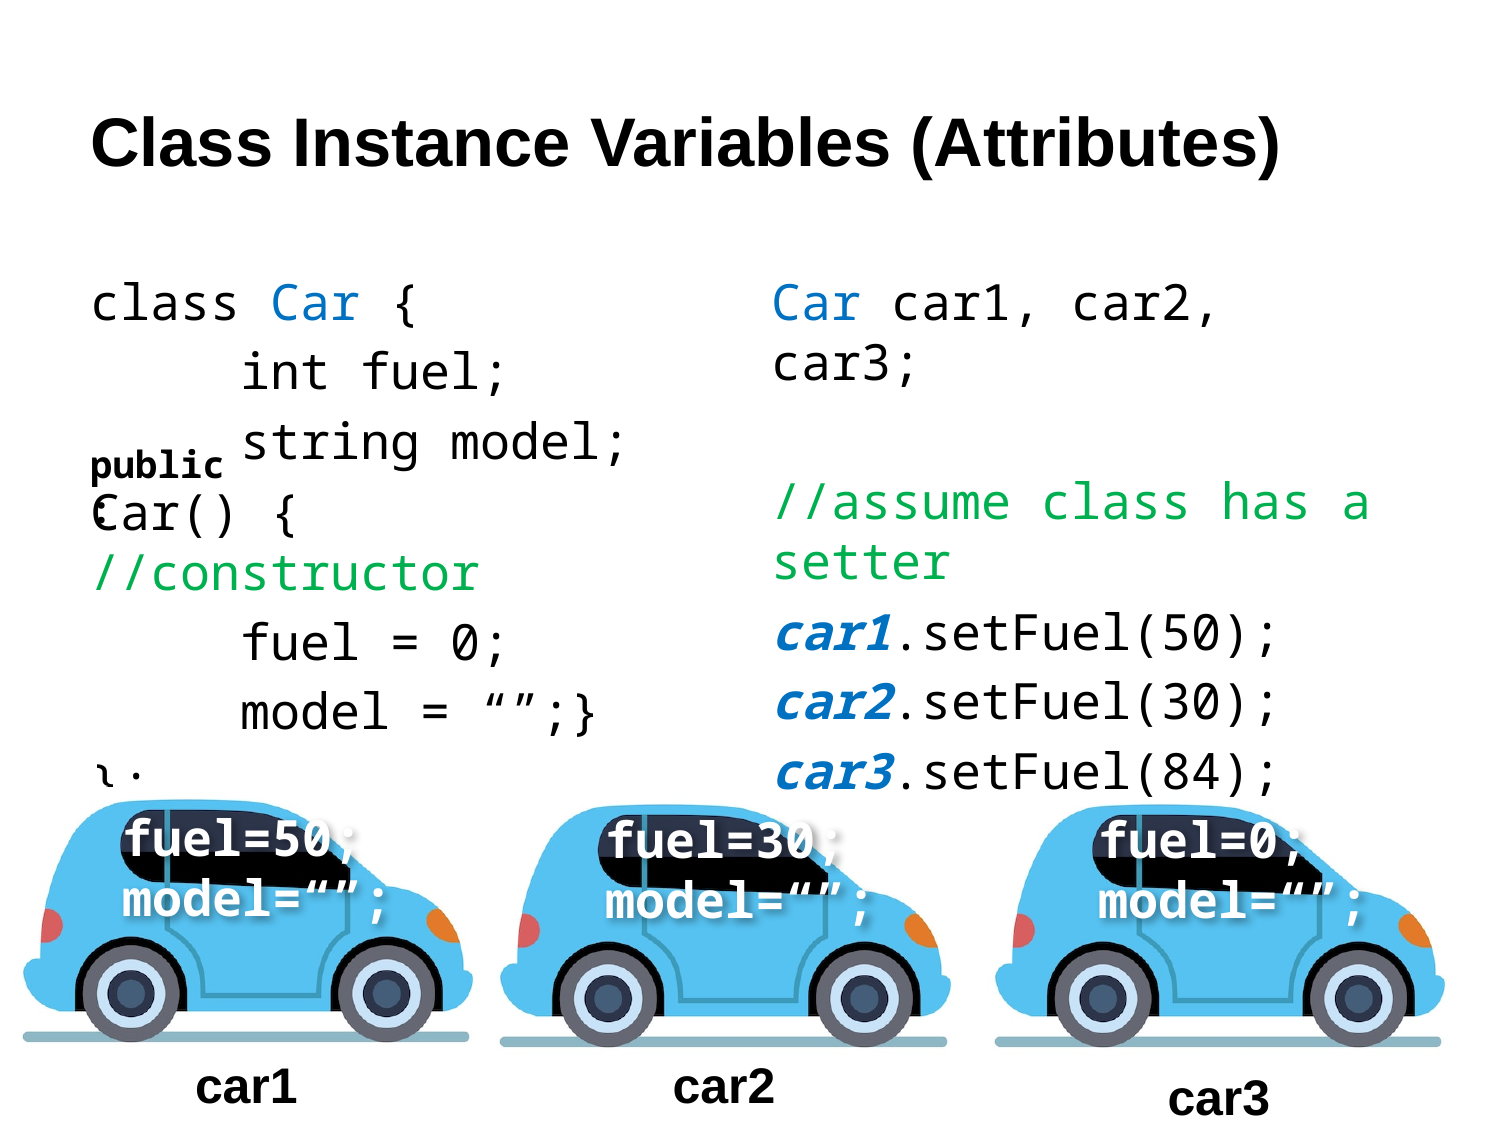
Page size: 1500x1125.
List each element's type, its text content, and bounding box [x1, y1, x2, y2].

text_box car1 [180, 1063, 315, 1121]
picture [0, 787, 1468, 1059]
text_box car3 [1152, 1068, 1287, 1125]
text_box public: [75, 434, 251, 539]
list class Car { int fuel; string model; Car() { //constructor fuel = 0; model = “”;} }; [75, 262, 695, 790]
title Class Instance Variables (Attributes) [75, 45, 1425, 233]
text_box Car car1, car2, car3; //assume class has a setter car1.setFuel(50); car2.setFuel(30); car3.setFuel(84); [756, 262, 1406, 763]
text_box car2 [657, 1068, 793, 1121]
